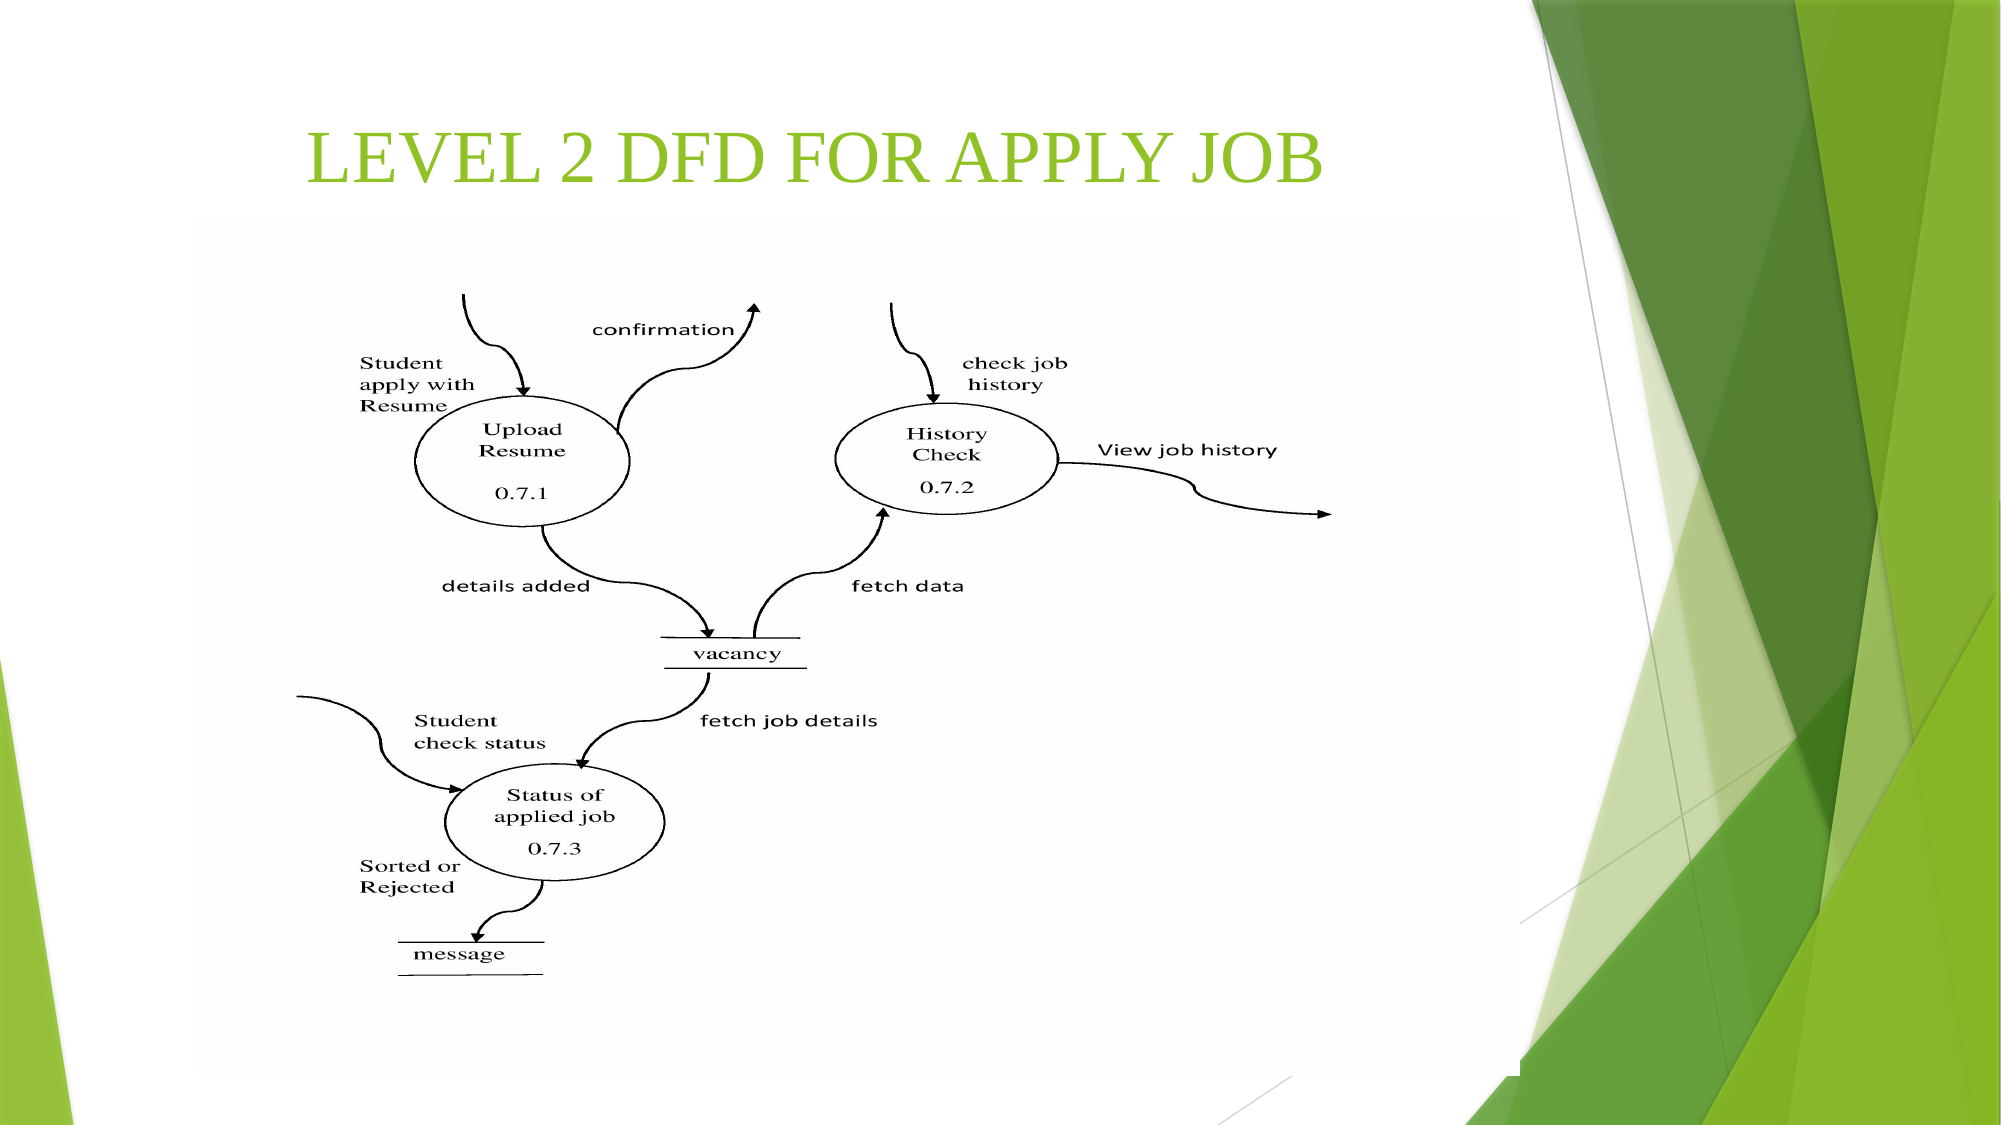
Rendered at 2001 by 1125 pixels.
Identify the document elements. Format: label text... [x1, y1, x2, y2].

title LEVEL 2 DFD FOR APPLY JOB [111, 99, 1522, 317]
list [194, 215, 1521, 1076]
